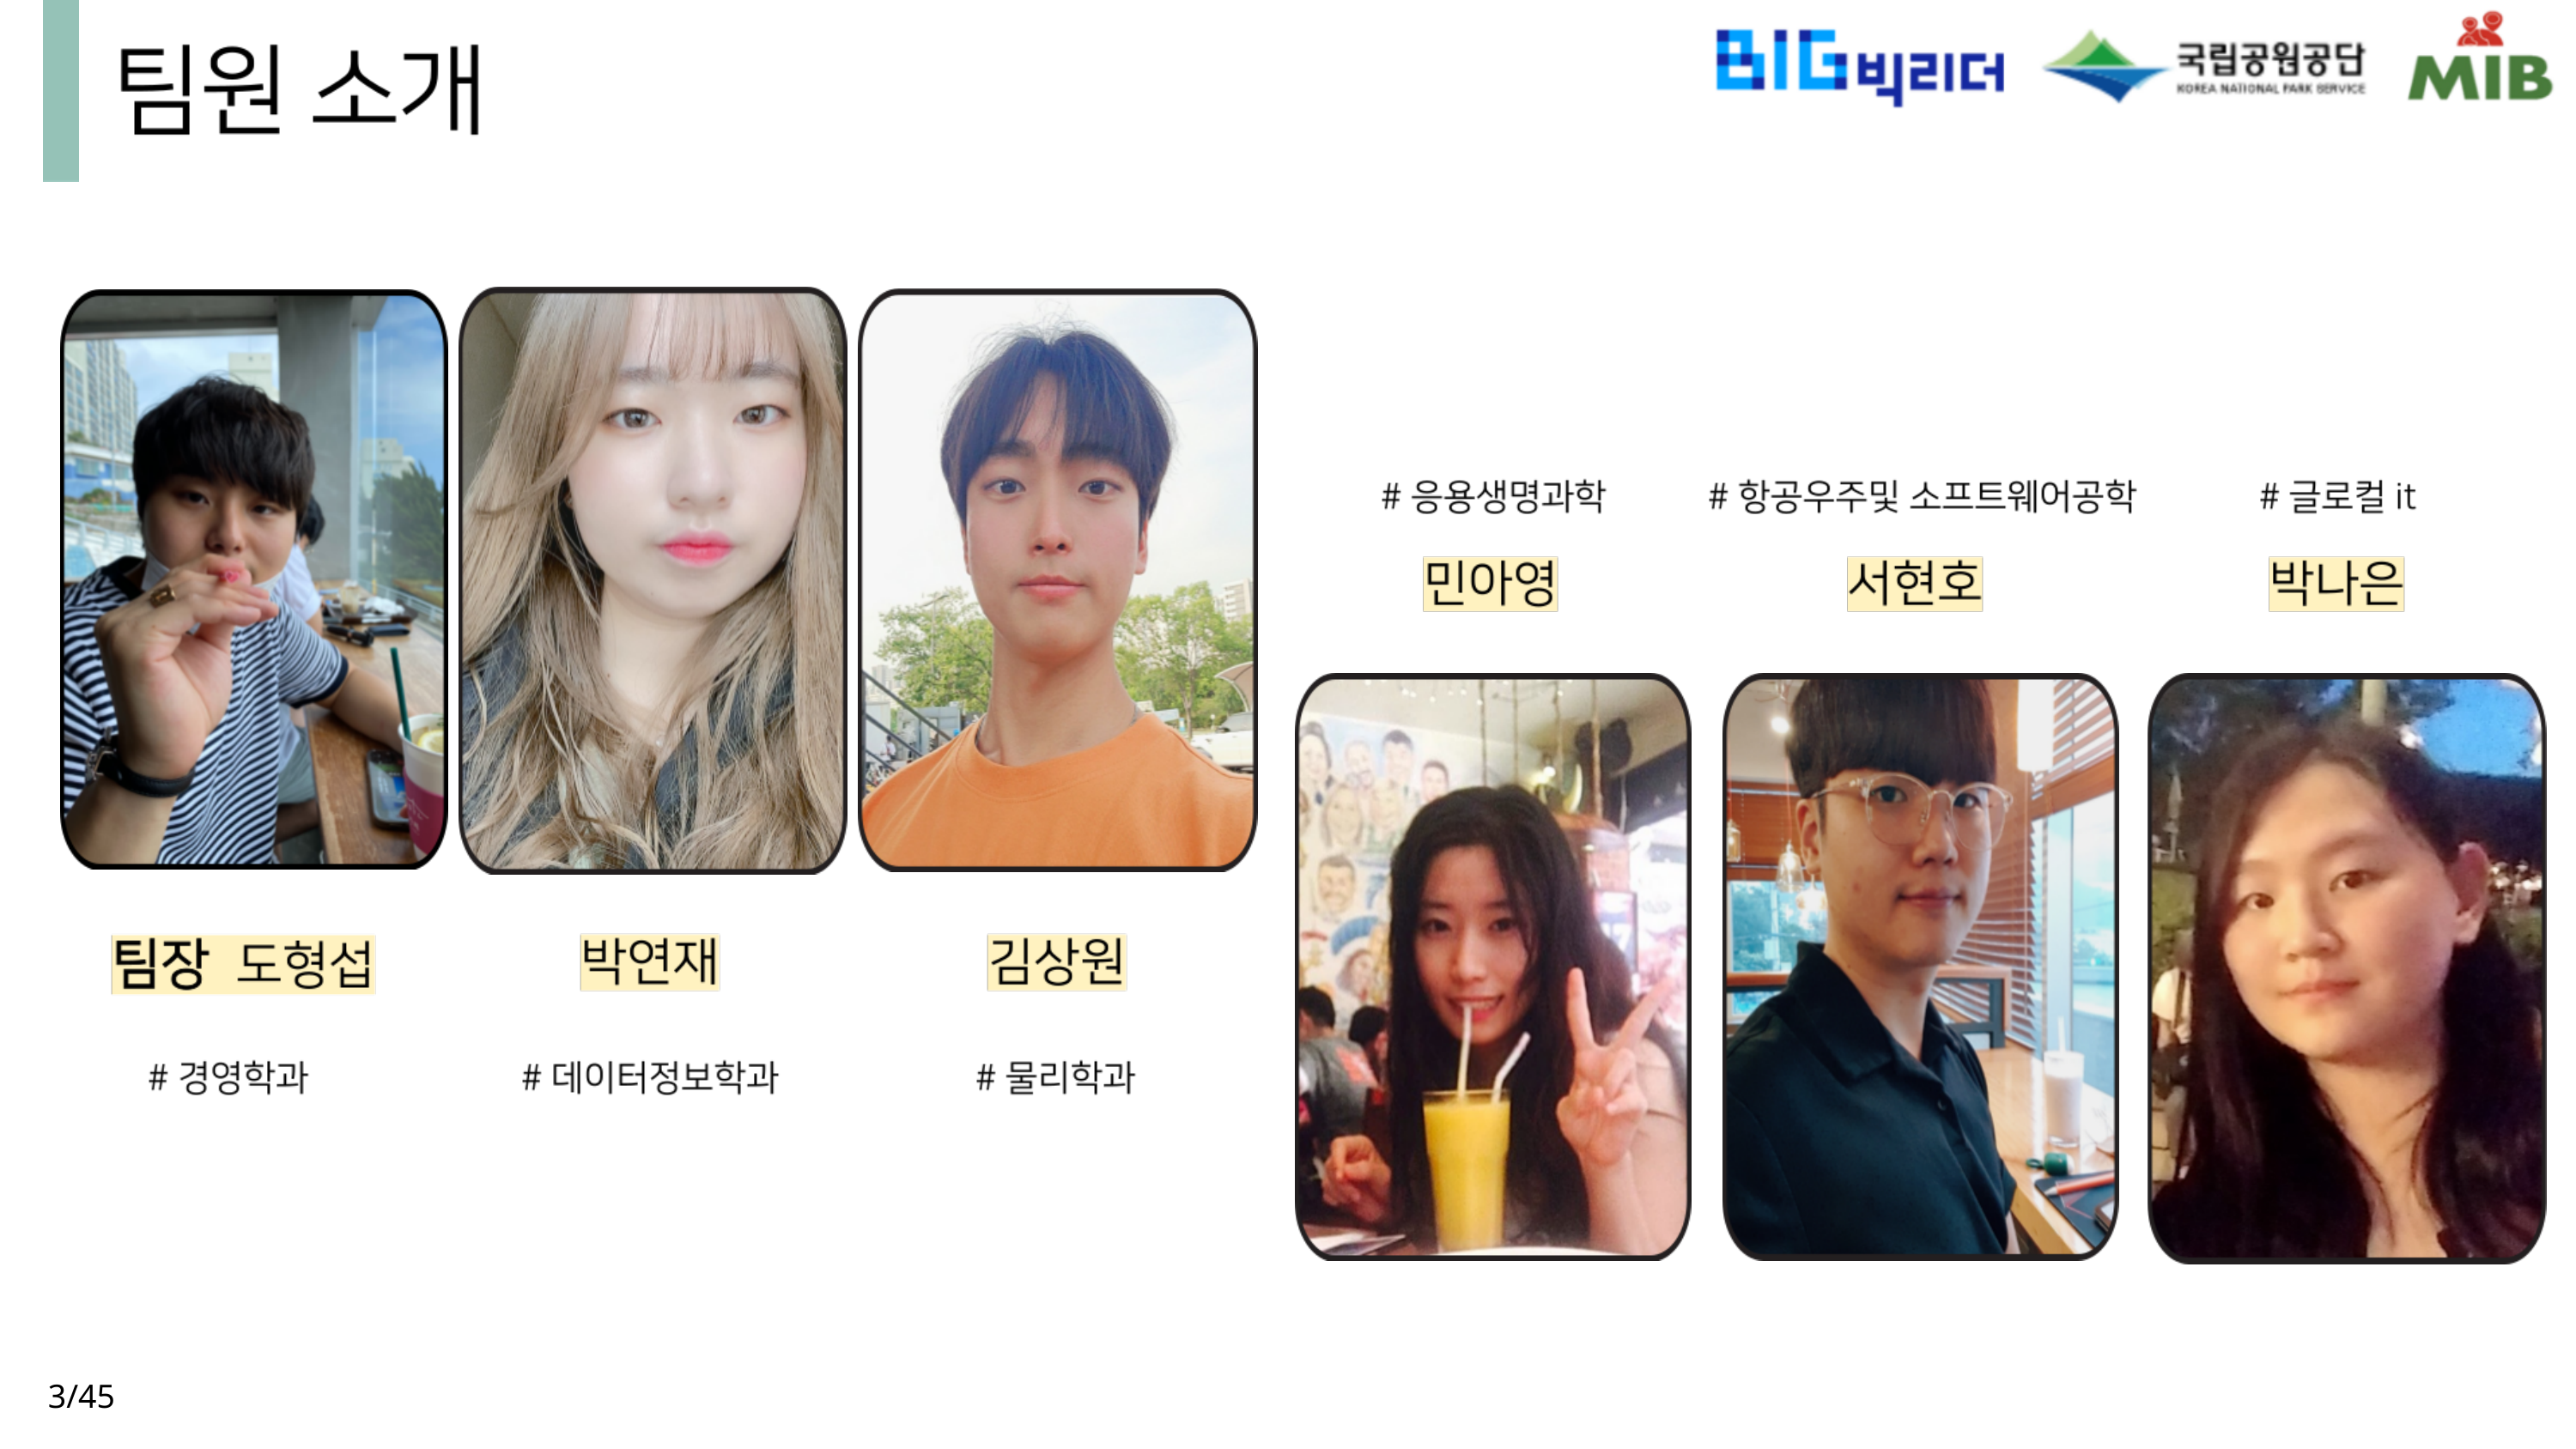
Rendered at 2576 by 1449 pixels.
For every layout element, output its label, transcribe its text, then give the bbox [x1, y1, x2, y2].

text_box 3/45 [35, 1369, 175, 1421]
picture [1375, 466, 1623, 651]
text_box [459, 287, 848, 875]
picture [143, 1047, 325, 1126]
picture [2253, 466, 2435, 651]
picture [970, 1047, 1152, 1126]
picture [103, 919, 400, 1037]
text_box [2148, 673, 2548, 1264]
picture [1703, 466, 2154, 651]
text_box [858, 288, 1258, 873]
picture [980, 919, 1150, 1031]
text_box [1705, 3, 2576, 112]
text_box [42, 0, 79, 182]
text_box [1722, 673, 2119, 1261]
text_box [60, 288, 448, 870]
picture [97, 9, 532, 197]
picture [573, 919, 744, 1031]
picture [516, 1047, 796, 1126]
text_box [1295, 673, 1692, 1261]
